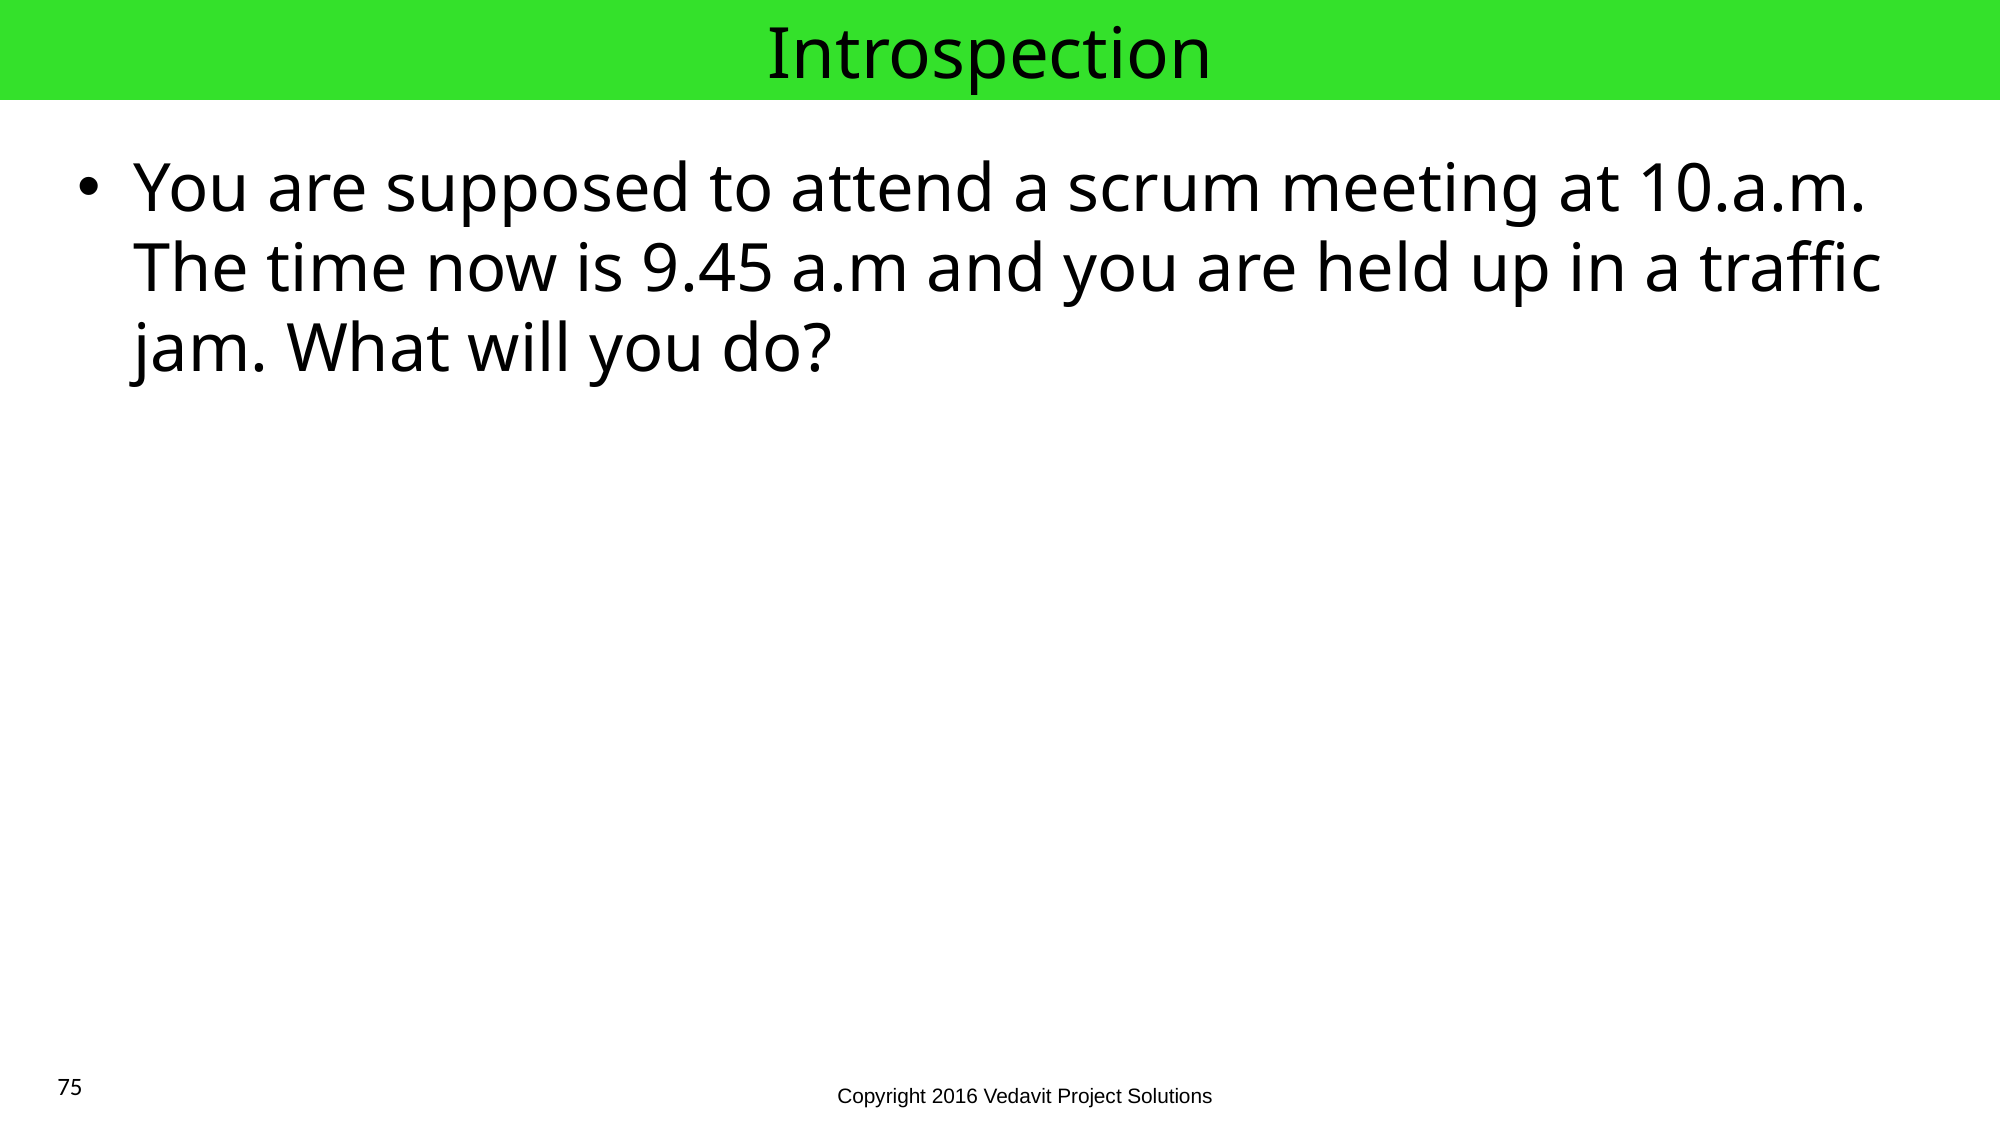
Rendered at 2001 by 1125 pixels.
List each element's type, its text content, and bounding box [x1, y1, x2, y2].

title Introspection [0, 0, 2000, 100]
list You are supposed to attend a scrum meeting at 10.a.m. The time now is 9.45 a.m and you are held up in a traffic jam. What will you do? [62, 137, 1938, 1013]
slide_number 75 [3, 1055, 137, 1116]
